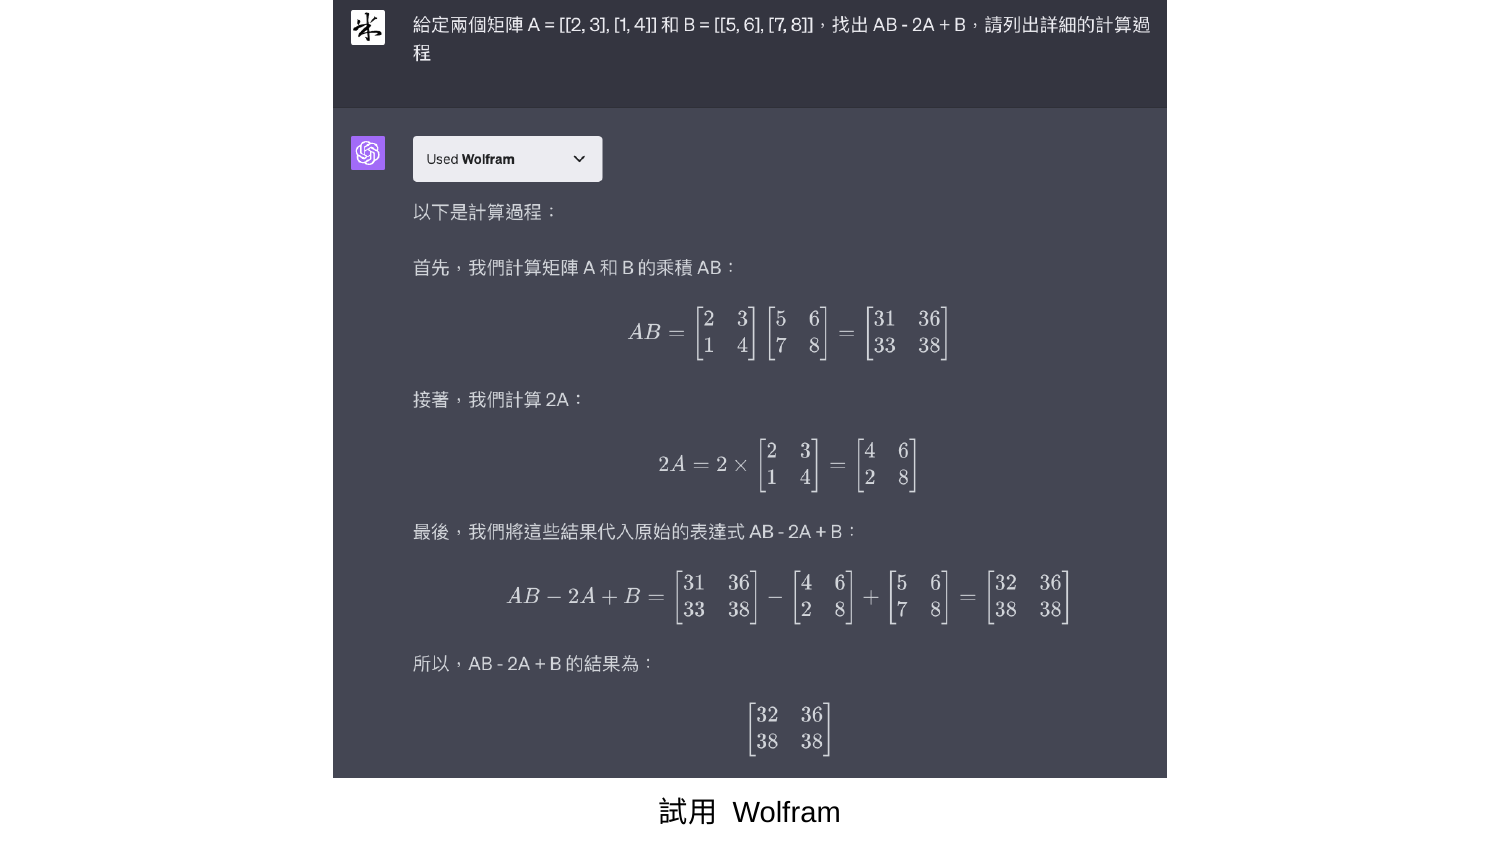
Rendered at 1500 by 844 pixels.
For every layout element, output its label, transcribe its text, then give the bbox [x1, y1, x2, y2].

text_box 試用 Wolfram [380, 787, 1120, 843]
picture [333, 0, 1167, 779]
